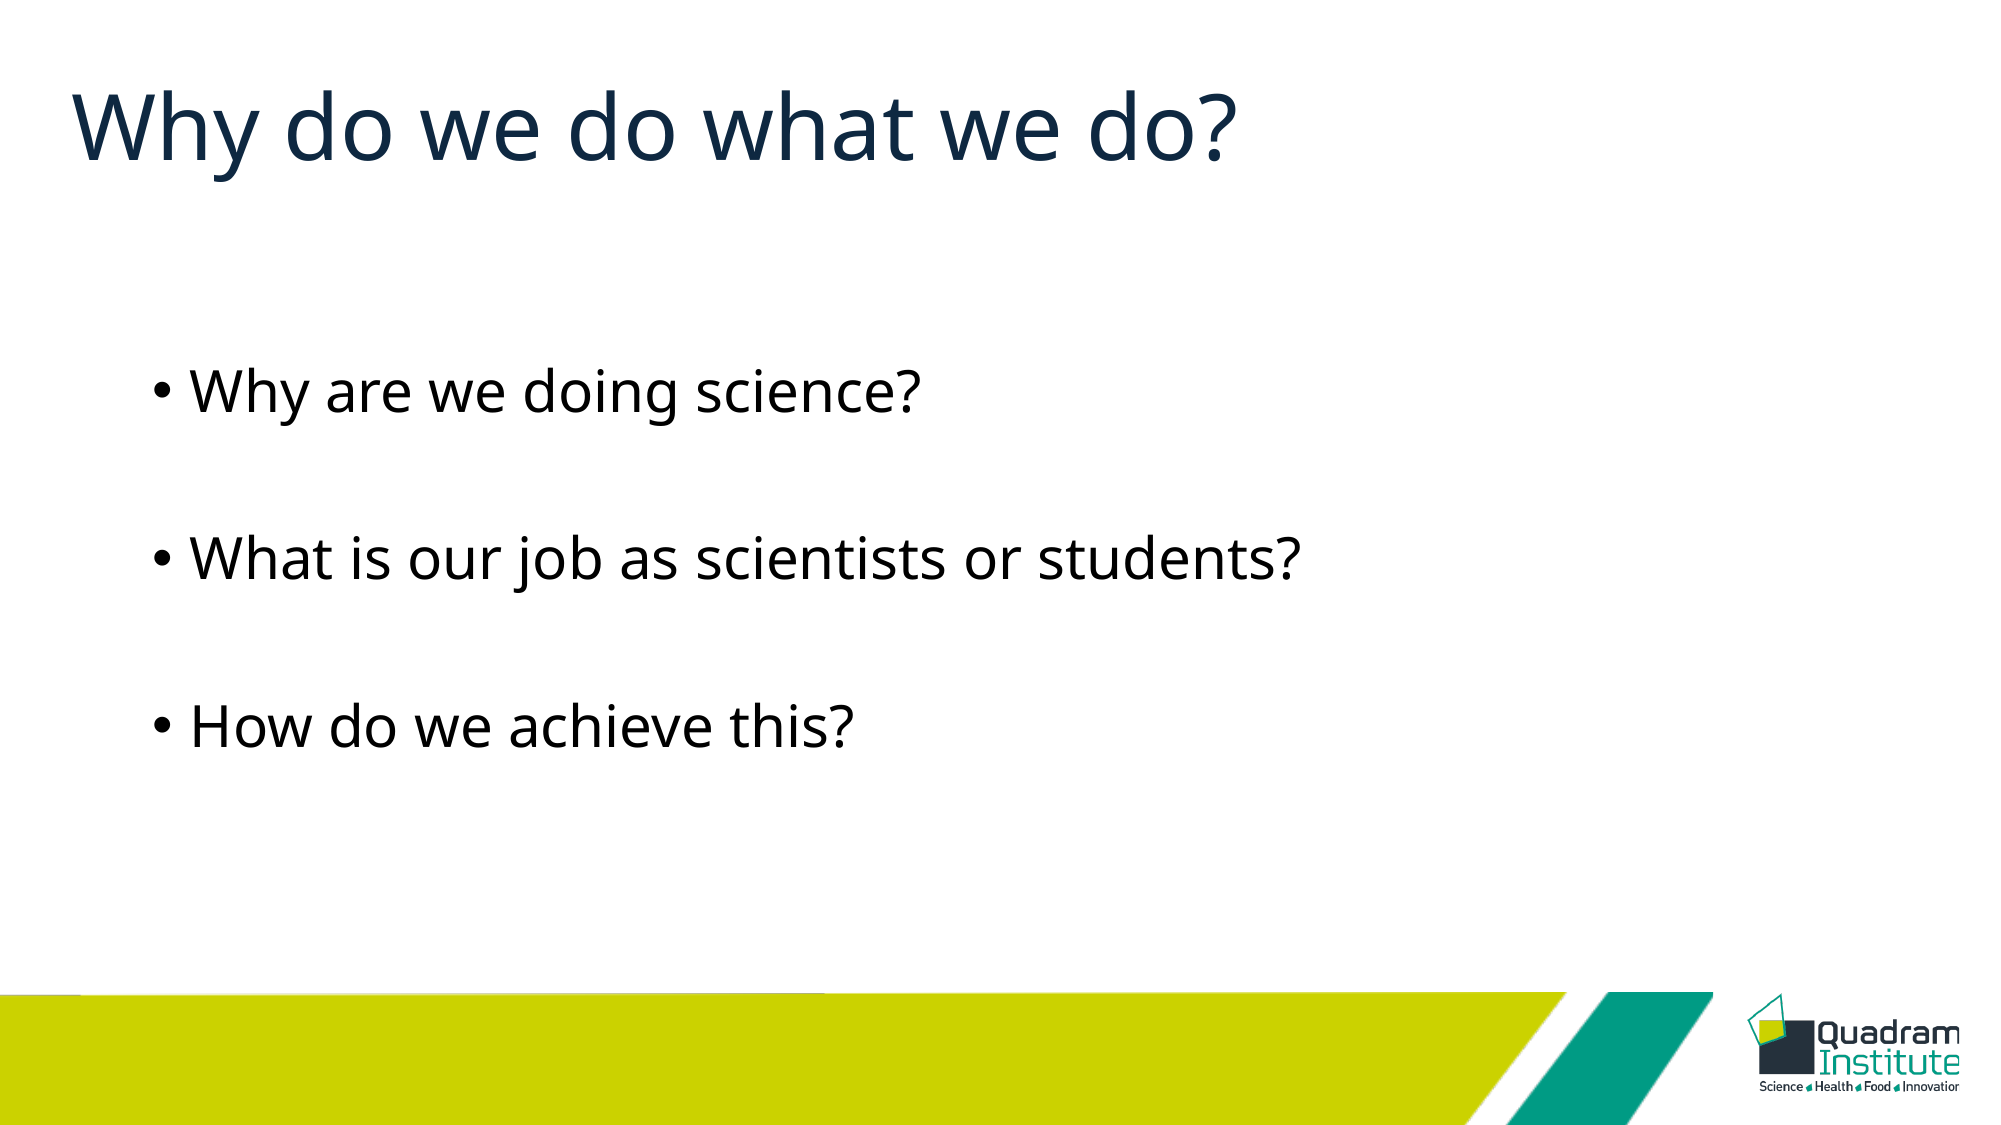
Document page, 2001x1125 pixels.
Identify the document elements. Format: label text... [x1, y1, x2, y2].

title Why do we do what we do? [56, 22, 2000, 240]
list Why are we doing science? What is our job as scientists or students? How do we achieve this? [137, 263, 1863, 904]
